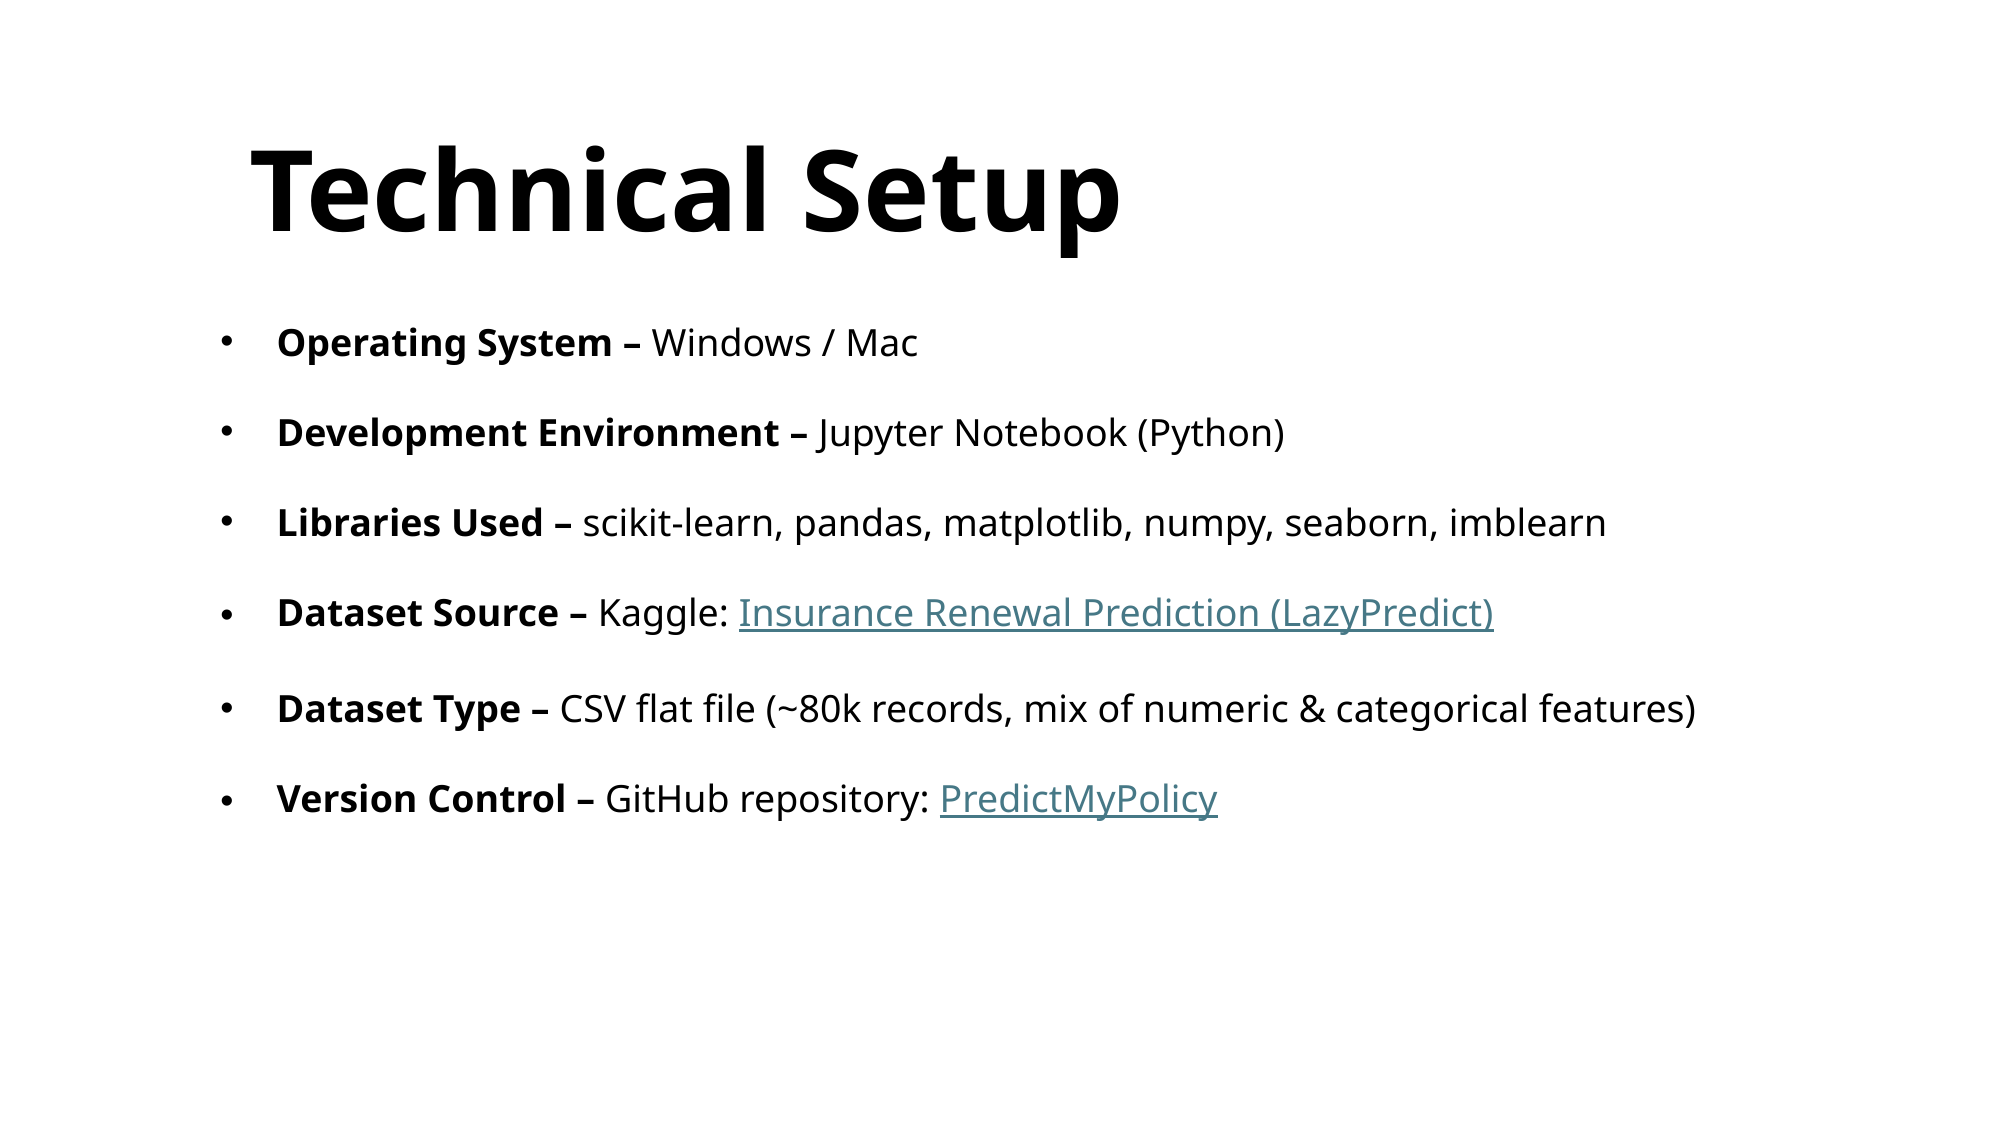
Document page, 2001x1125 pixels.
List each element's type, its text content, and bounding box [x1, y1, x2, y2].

text_box Technical Setup [234, 111, 1140, 262]
text_box Operating System – Windows / Mac Development Environment – Jupyter Notebook (Python) Libraries Used – scikit-learn, pandas, matplotlib, numpy, seaborn, imblearn Dataset Source – Kaggle: Insurance Renewal Prediction (LazyPredict) Dataset Type – CSV flat file (~80k records, mix of numeric & categorical features) Version Control – GitHub repository: PredictMyPolicy [205, 311, 1712, 883]
